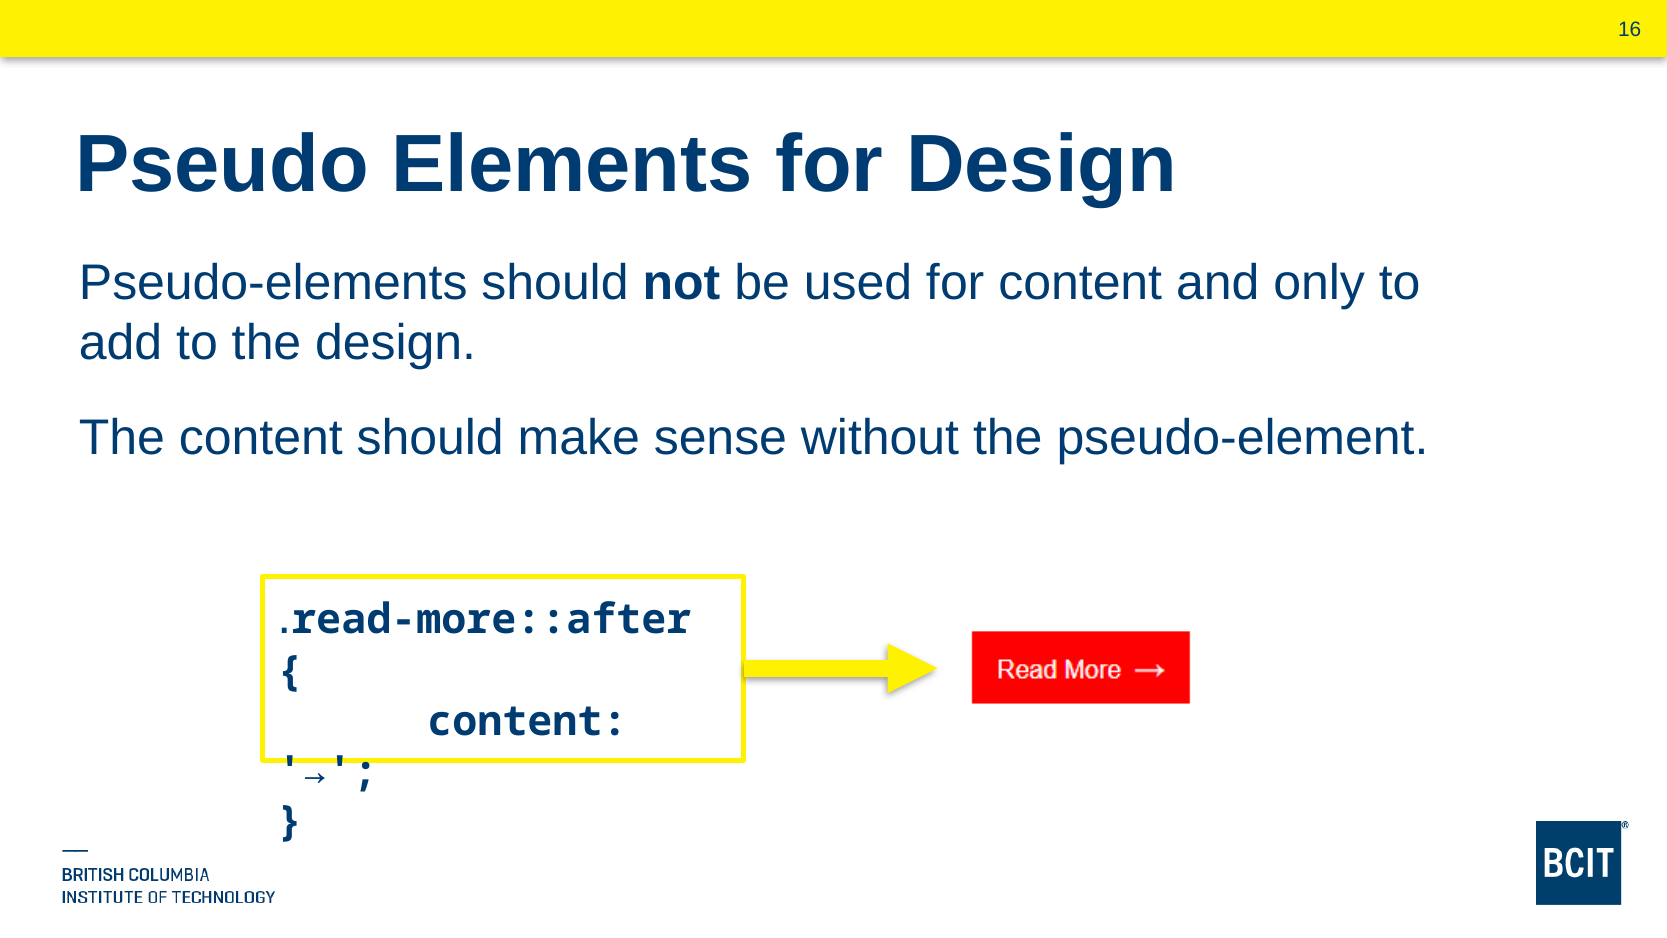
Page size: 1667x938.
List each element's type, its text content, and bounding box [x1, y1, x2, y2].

title Pseudo Elements for Design [60, 103, 1449, 210]
picture [62, 850, 275, 903]
text_box .read-more::after { content: '→'; } [262, 576, 744, 761]
list Pseudo-elements should not be used for content and only to add to the design. The content should make sense without the pseudo-element. [64, 242, 1449, 519]
picture [966, 618, 1198, 718]
picture [1536, 821, 1629, 905]
